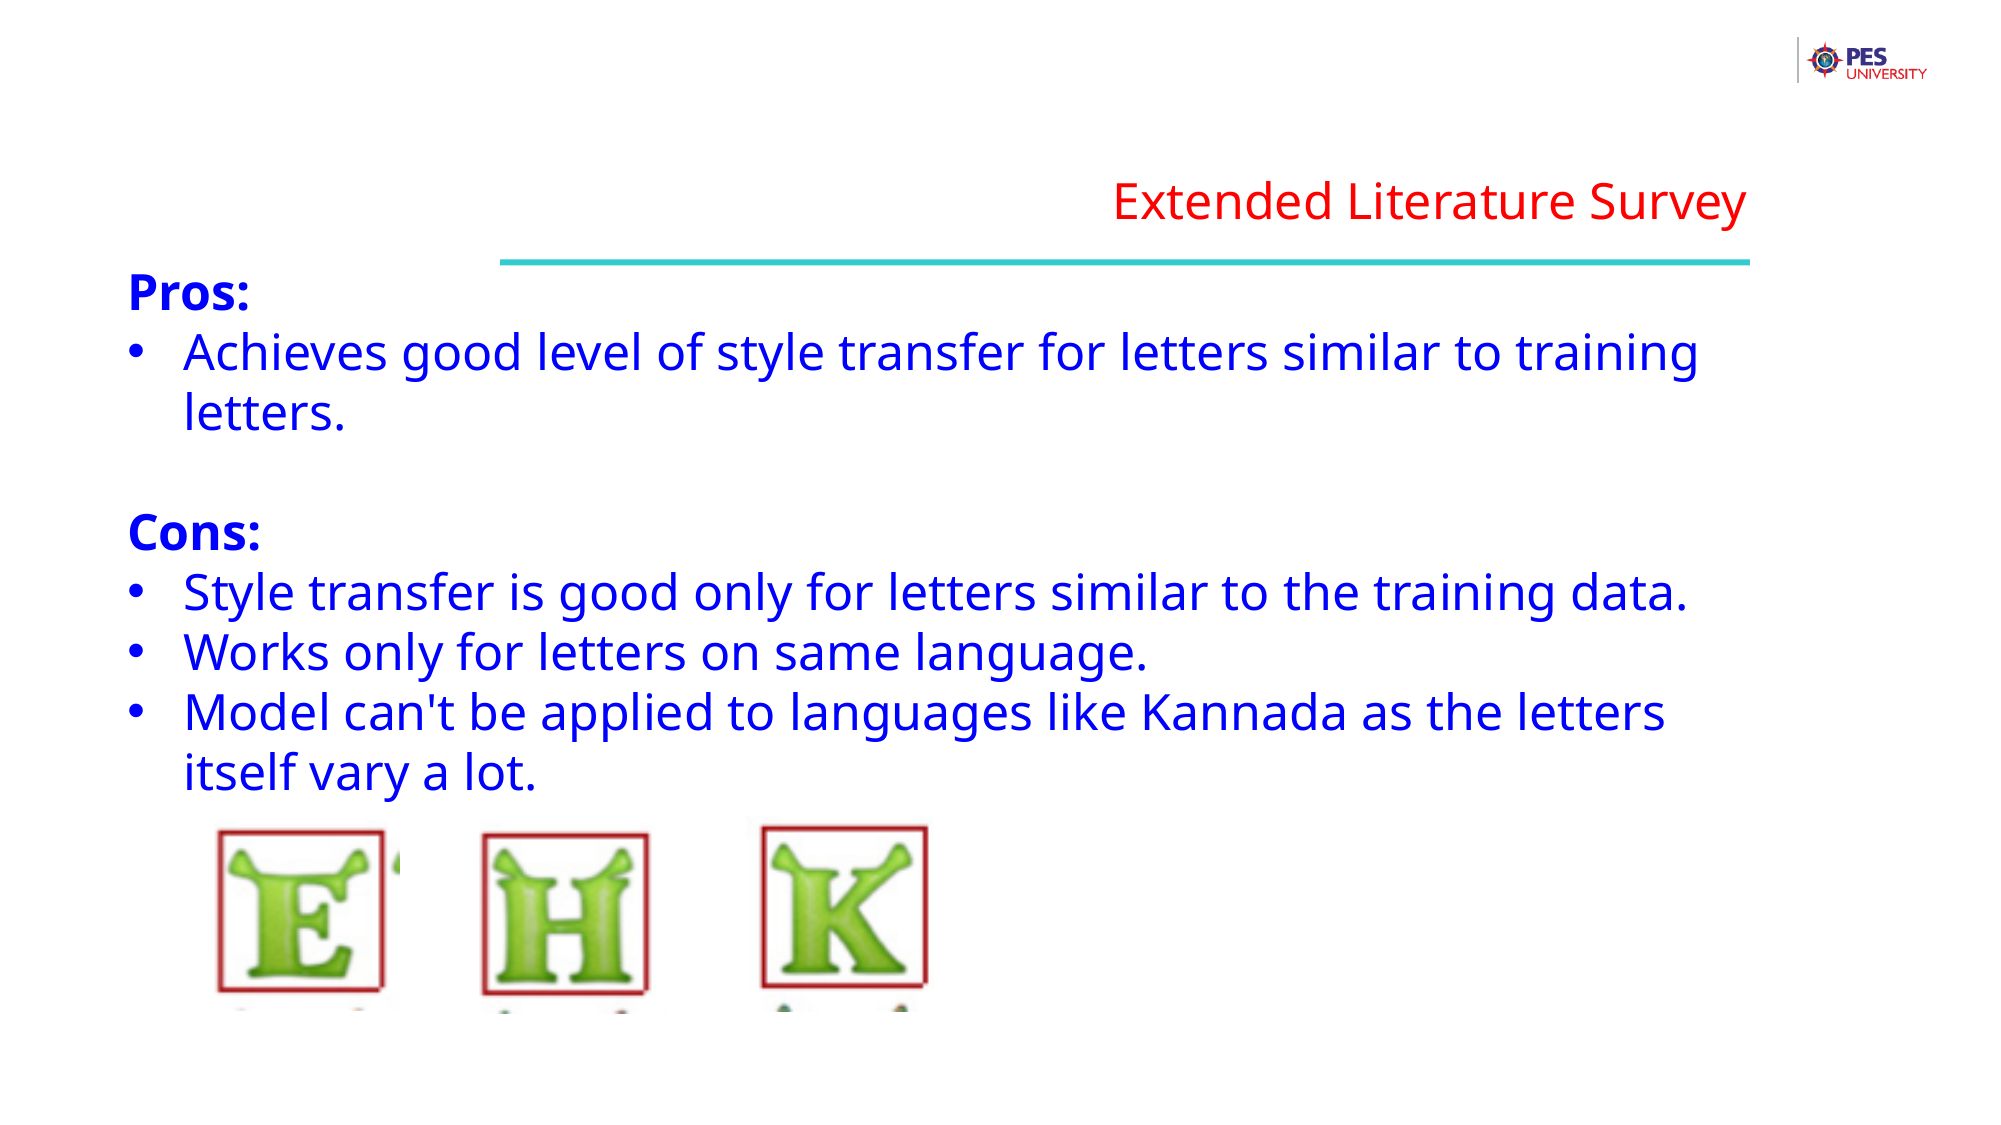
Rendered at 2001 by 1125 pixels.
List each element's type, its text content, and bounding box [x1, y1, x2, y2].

picture [211, 811, 401, 1011]
picture [478, 814, 667, 1014]
picture [745, 812, 934, 1012]
picture [1806, 41, 1927, 79]
text_box Extended Literature Survey [474, 162, 1763, 238]
text_box Pros: Achieves good level of style transfer for letters similar to training letters. Cons: Style transfer is good only for letters similar to the training data. Works only for letters on same language. Model can't be applied to languages like Kannada as the letters itself vary a lot. [112, 252, 1750, 808]
